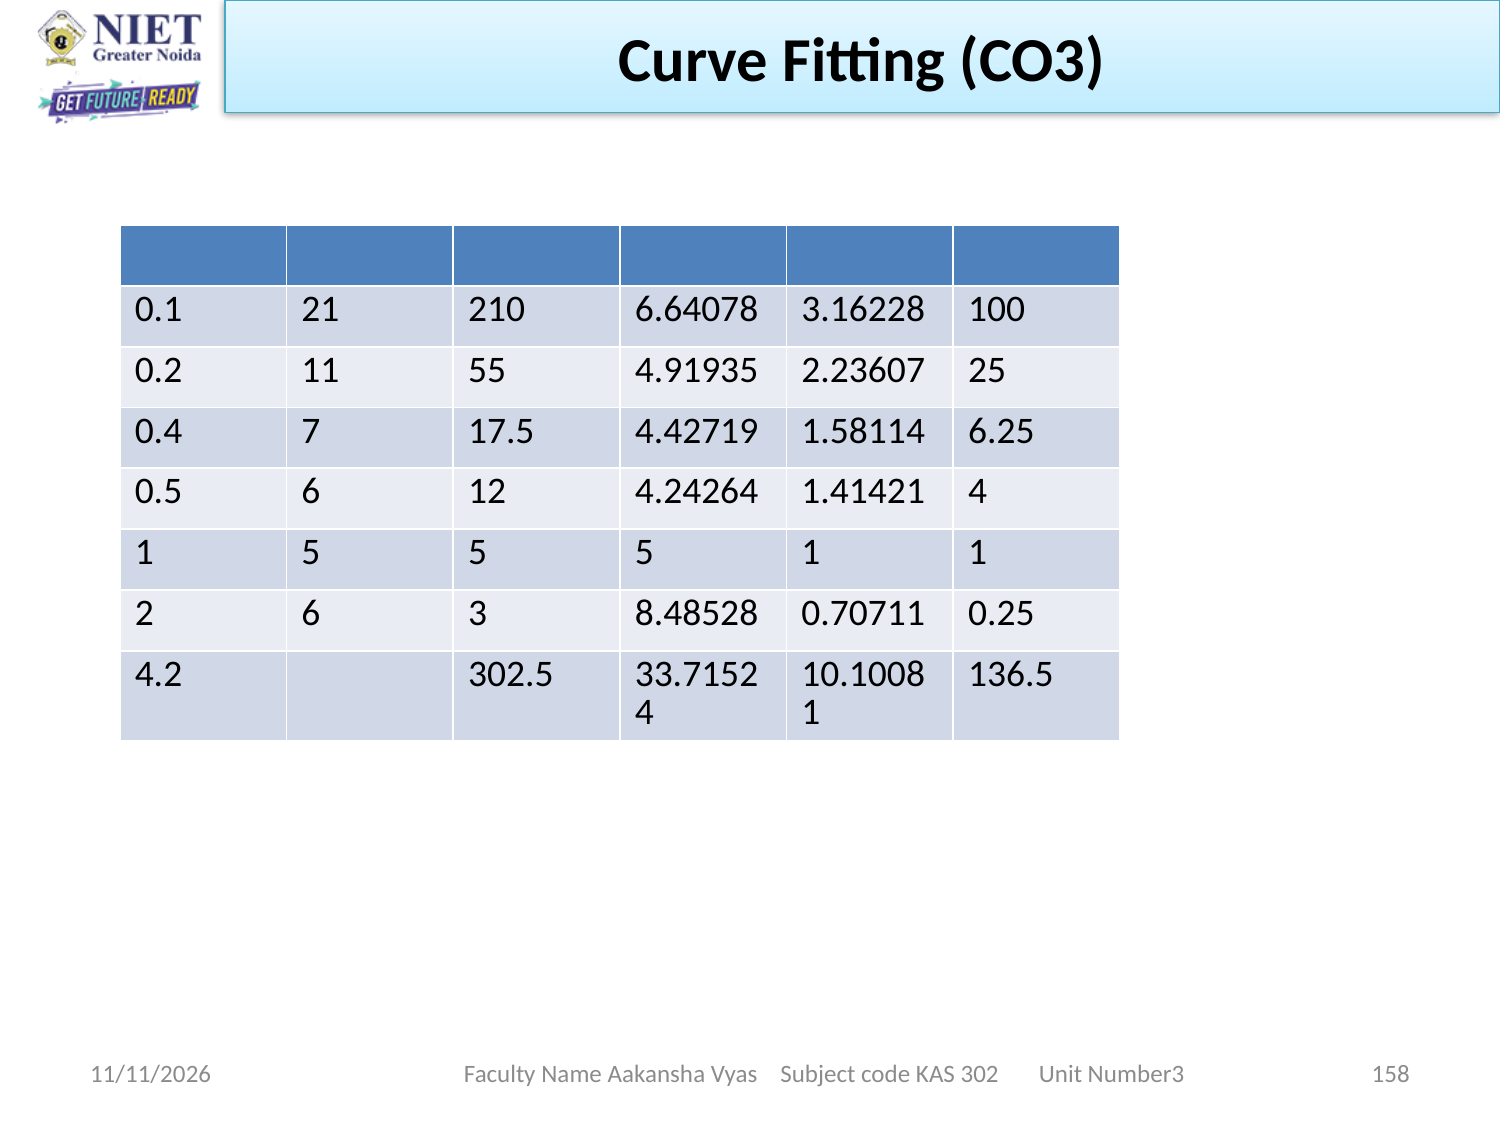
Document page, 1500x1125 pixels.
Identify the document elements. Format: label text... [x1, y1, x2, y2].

picture [0, 0, 238, 135]
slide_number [75, 1042, 412, 1103]
text_box Curve Fitting (CO3) [238, 0, 1500, 113]
footer Faculty Name Aakansha Vyas Subject code KAS 302 Unit Number3 [412, 1042, 1074, 1103]
slide_number 158 [1074, 1042, 1425, 1103]
